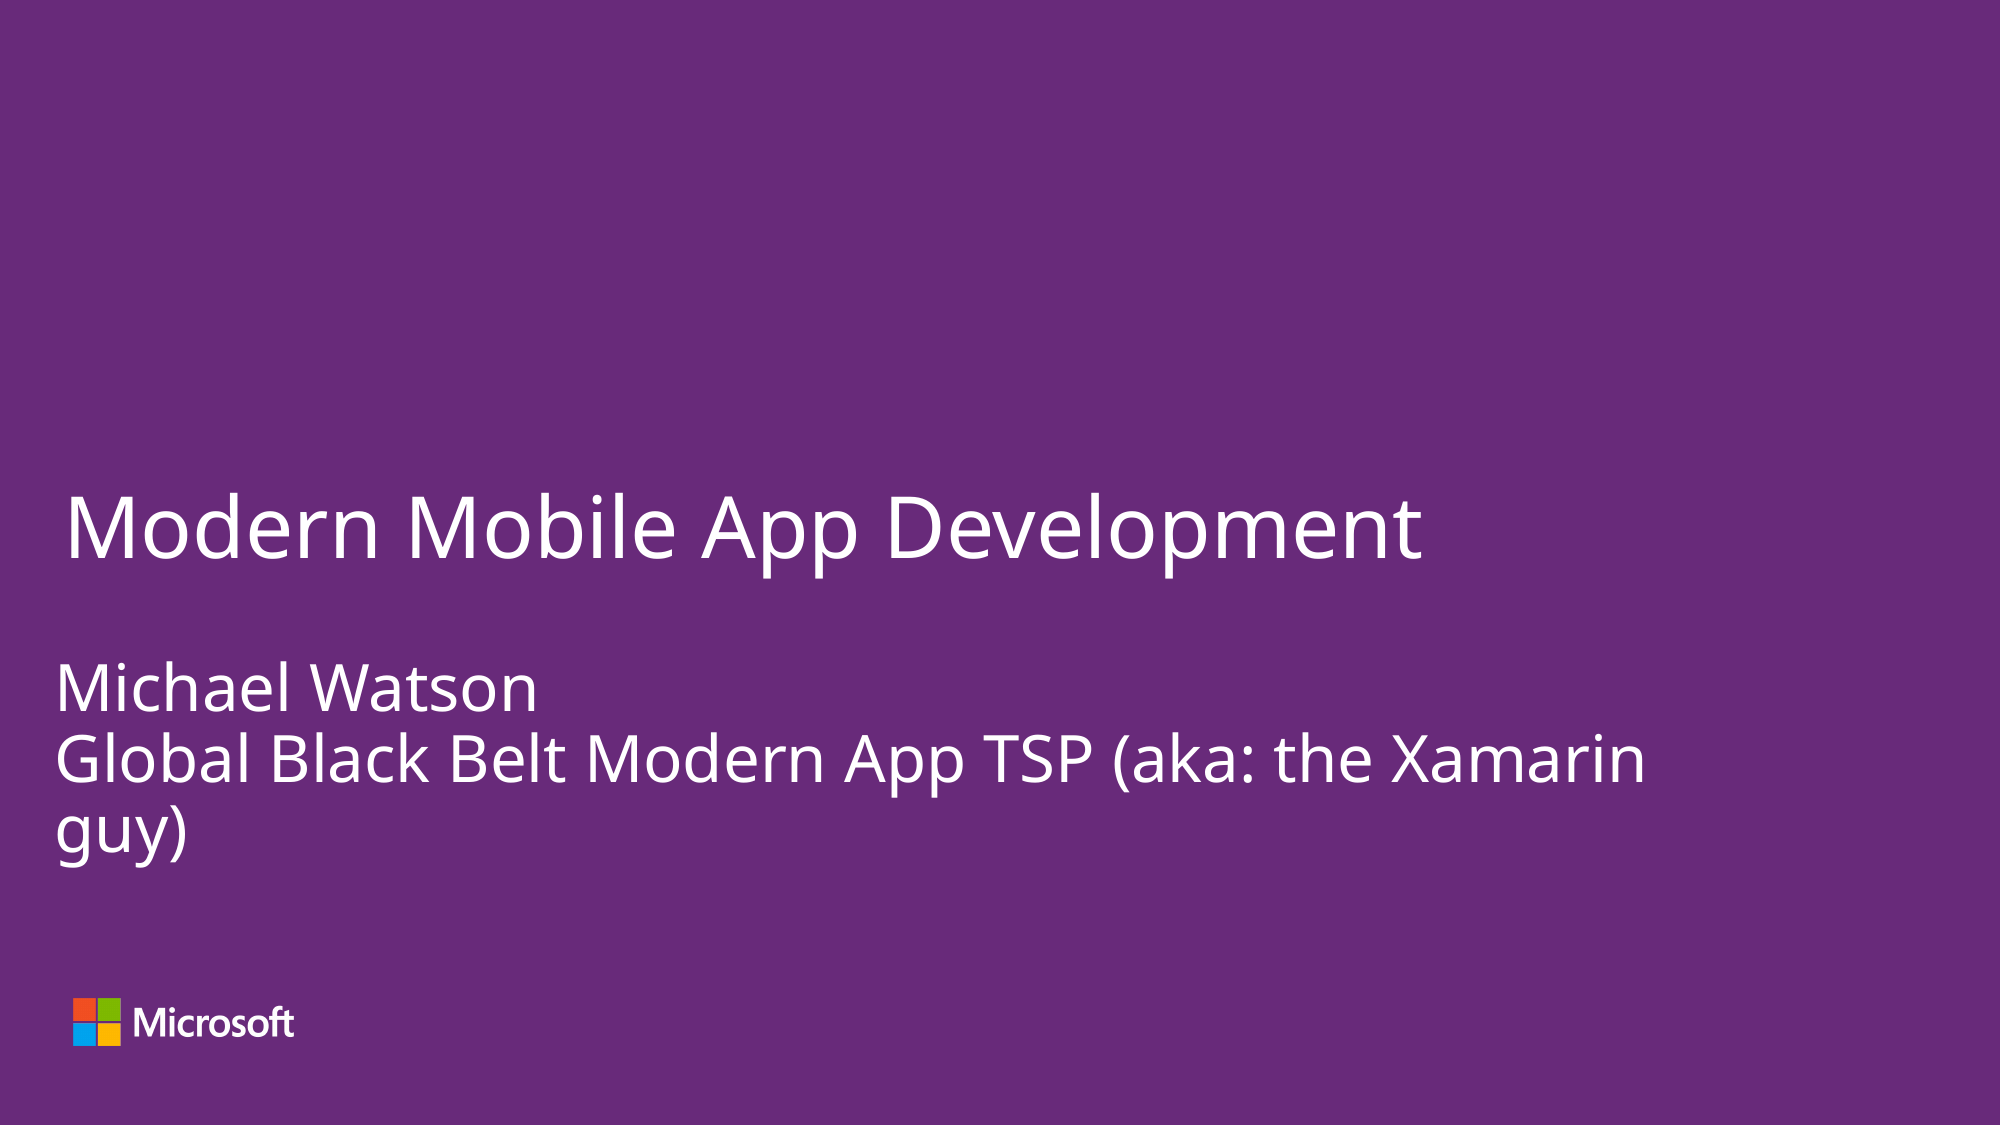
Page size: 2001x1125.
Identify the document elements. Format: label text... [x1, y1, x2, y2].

list Michael Watson Global Black Belt Modern App TSP (aka: the Xamarin guy) [39, 640, 1778, 831]
picture [73, 998, 294, 1046]
list Modern Mobile App Development [33, 460, 1622, 697]
